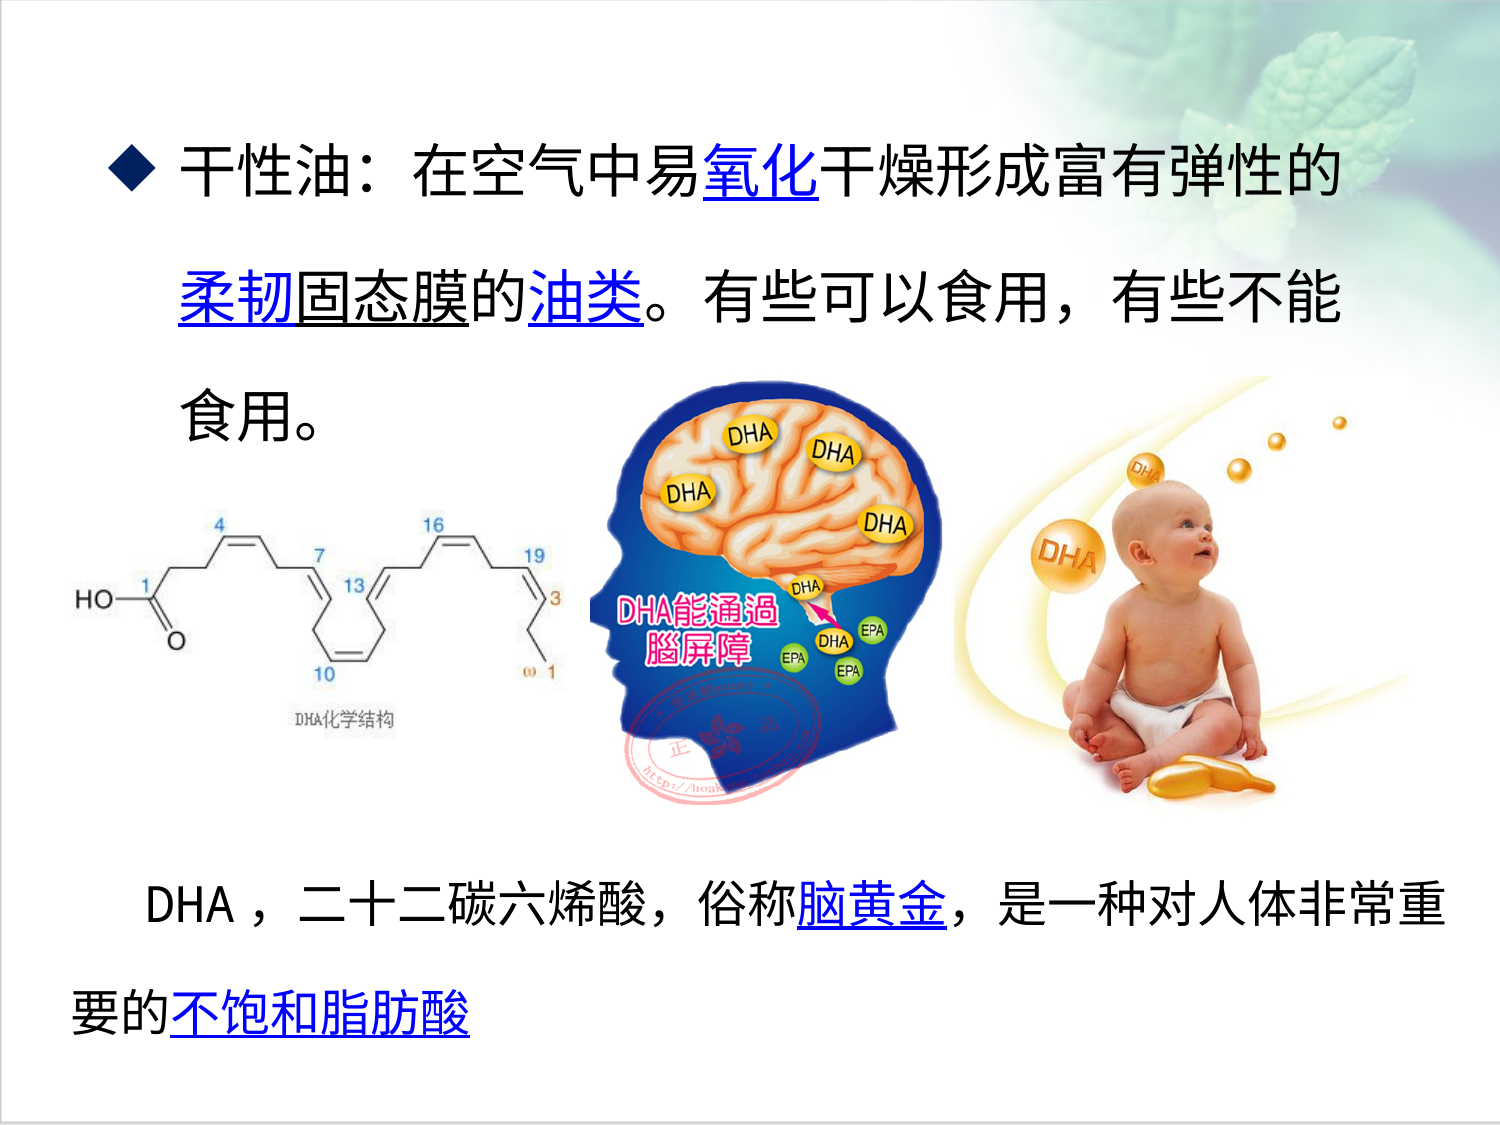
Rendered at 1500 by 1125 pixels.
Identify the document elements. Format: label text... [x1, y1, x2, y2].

text_box DHA，二十二碳六烯酸，俗称脑黄金，是一种对人体非常重要的不饱和脂肪酸 [55, 828, 1467, 1061]
picture [0, 0, 1500, 1125]
text_box 干性油：在空气中易氧化干燥形成富有弹性的柔韧固态膜的油类。有些可以食用，有些不能食用。 [88, 84, 1400, 457]
